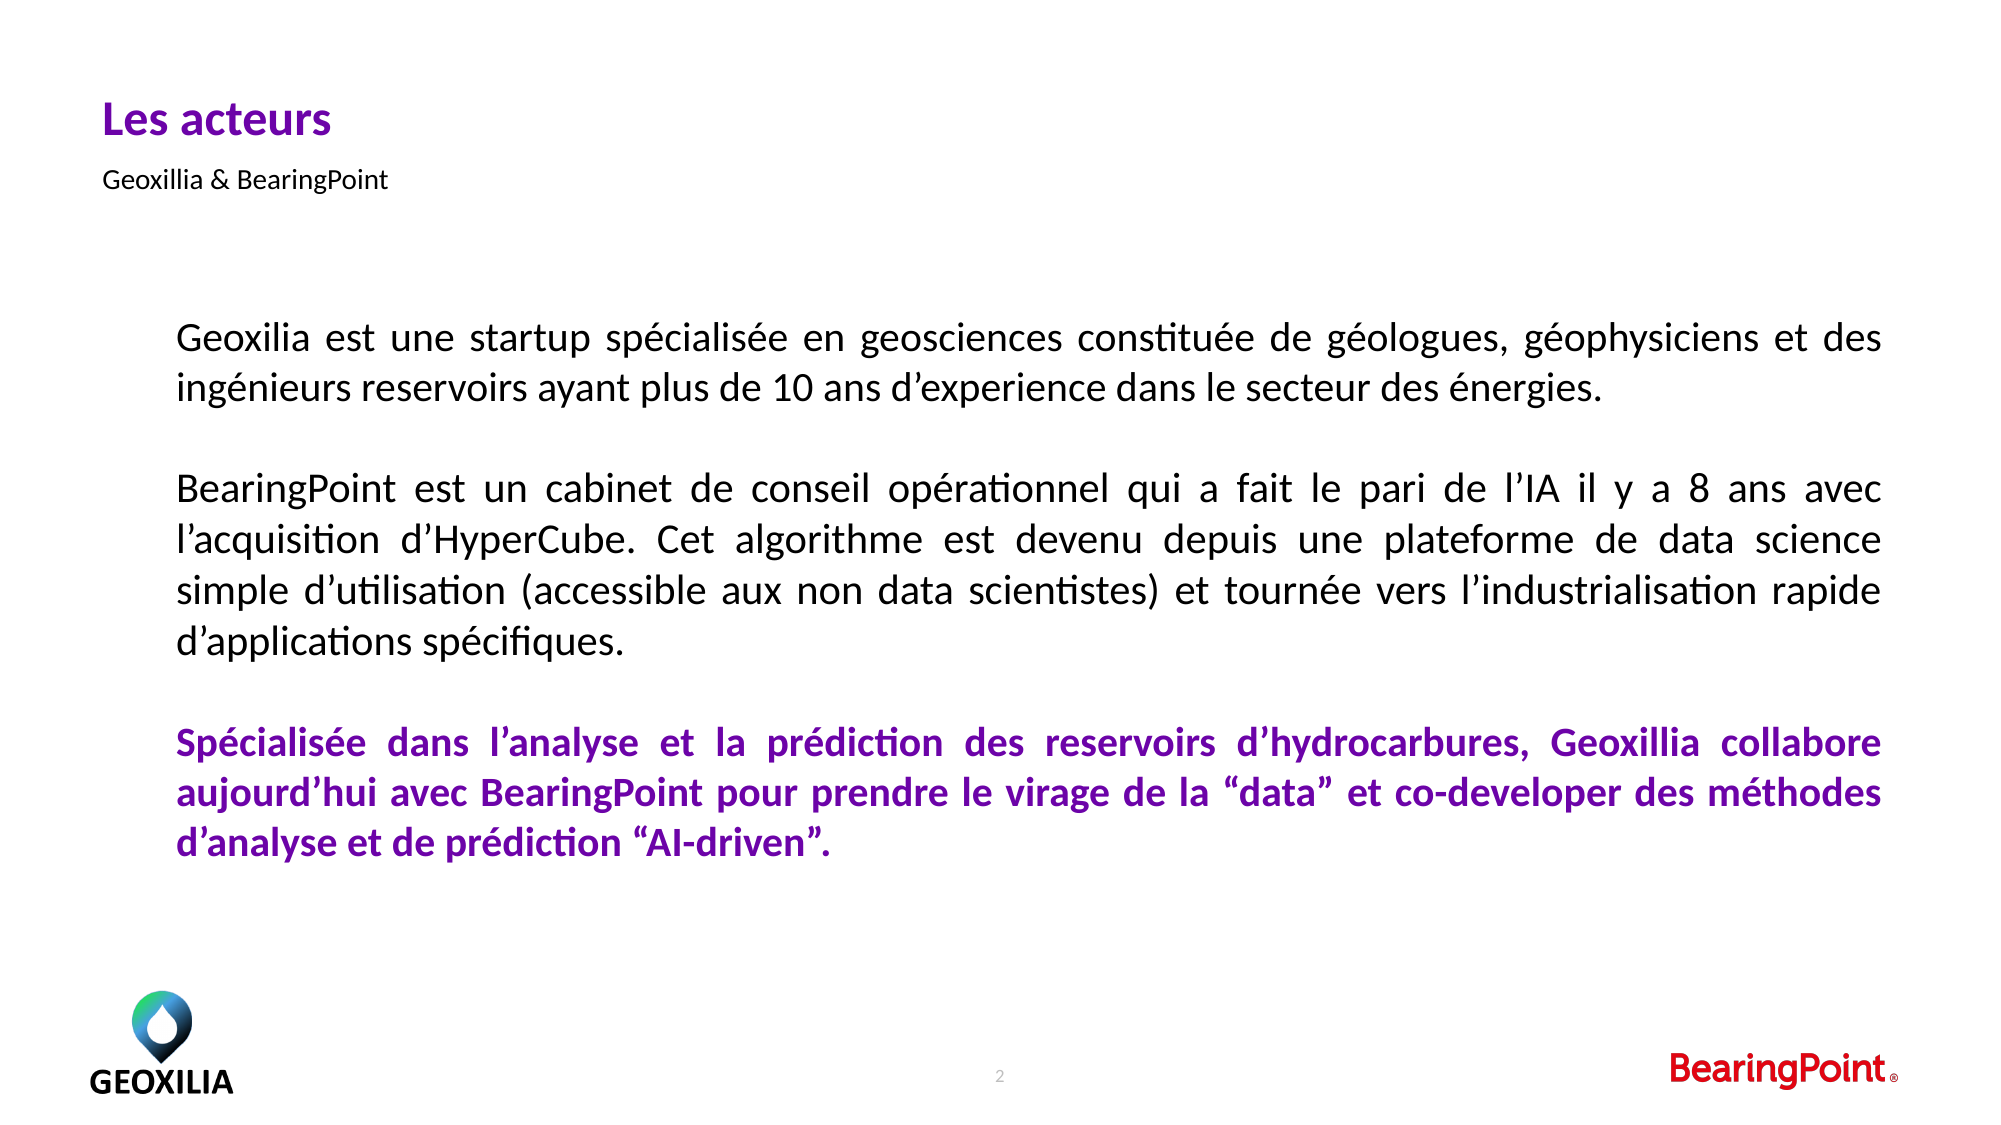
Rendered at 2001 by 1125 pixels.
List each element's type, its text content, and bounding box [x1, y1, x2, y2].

text_box Geoxilia est une startup spécialisée en geosciences constituée de géologues, géophysiciens et des ingénieurs reservoirs ayant plus de 10 ans d’experience dans le secteur des énergies. BearingPoint est un cabinet de conseil opérationnel qui a fait le pari de l’IA il y a 8 ans avec l’acquisition d’HyperCube. Cet algorithme est devenu depuis une plateforme de data science simple d’utilisation (accessible aux non data scientistes) et tournée vers l’industrialisation rapide d’applications spécifiques. Spécialisée dans l’analyse et la prédiction des reservoirs d’hydrocarbures, Geoxillia collabore aujourd’hui avec BearingPoint pour prendre le virage de la “data” et co-developer des méthodes d’analyse et de prédiction “AI-driven”. [161, 302, 1898, 972]
picture [1671, 1053, 1898, 1090]
title Les acteurs [102, 84, 1898, 146]
picture [0, 947, 466, 1125]
list Geoxillia & BearingPoint [102, 150, 1898, 201]
